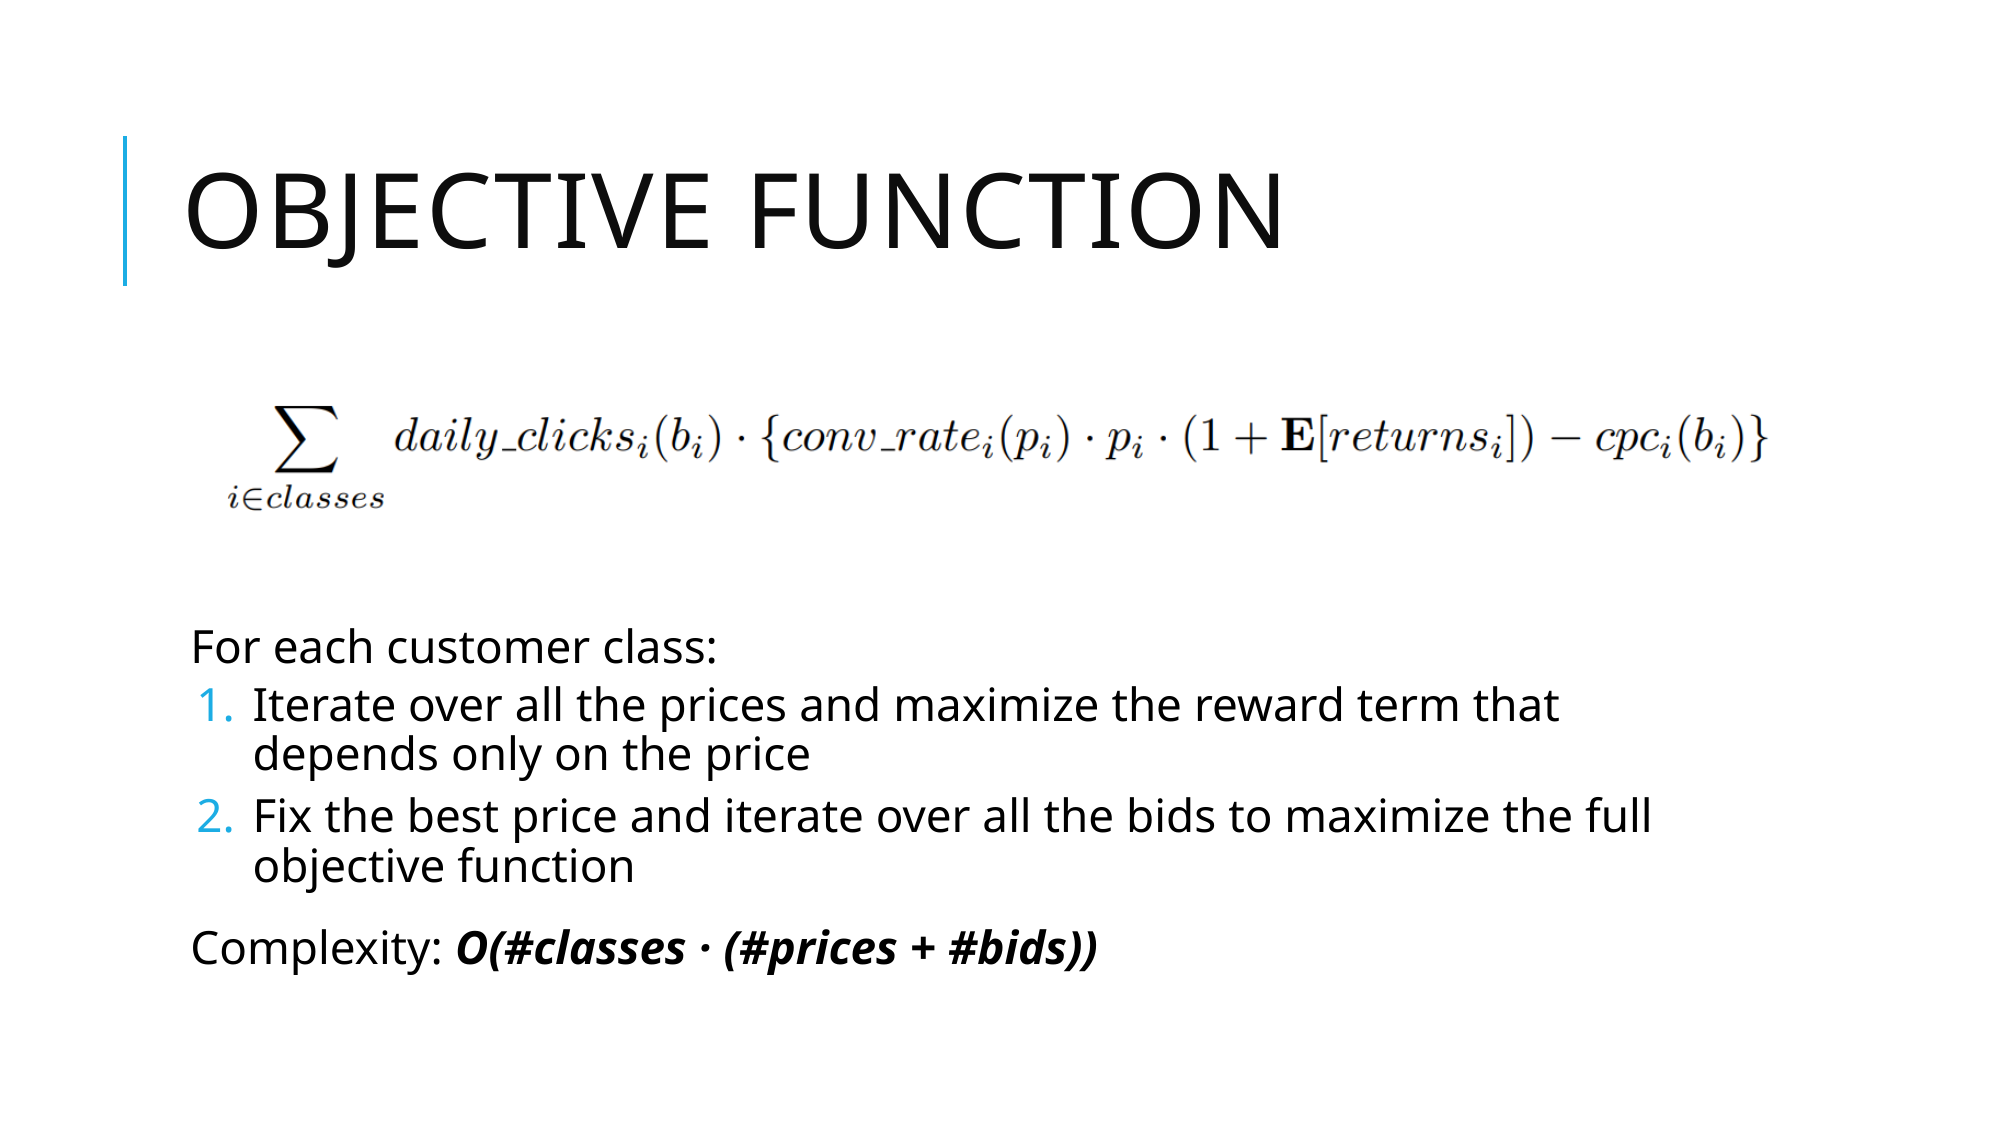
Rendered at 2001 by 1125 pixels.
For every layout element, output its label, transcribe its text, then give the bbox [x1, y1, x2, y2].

title OBJECTIVE FUNCTION [168, 96, 1763, 342]
list For each customer class: Iterate over all the prices and maximize the reward term that depends only on the price Fix the best price and iterate over all the bids to maximize the full objective function Complexity: O(#classes · (#prices + #bids)) [168, 375, 1763, 1035]
picture [215, 374, 1785, 521]
